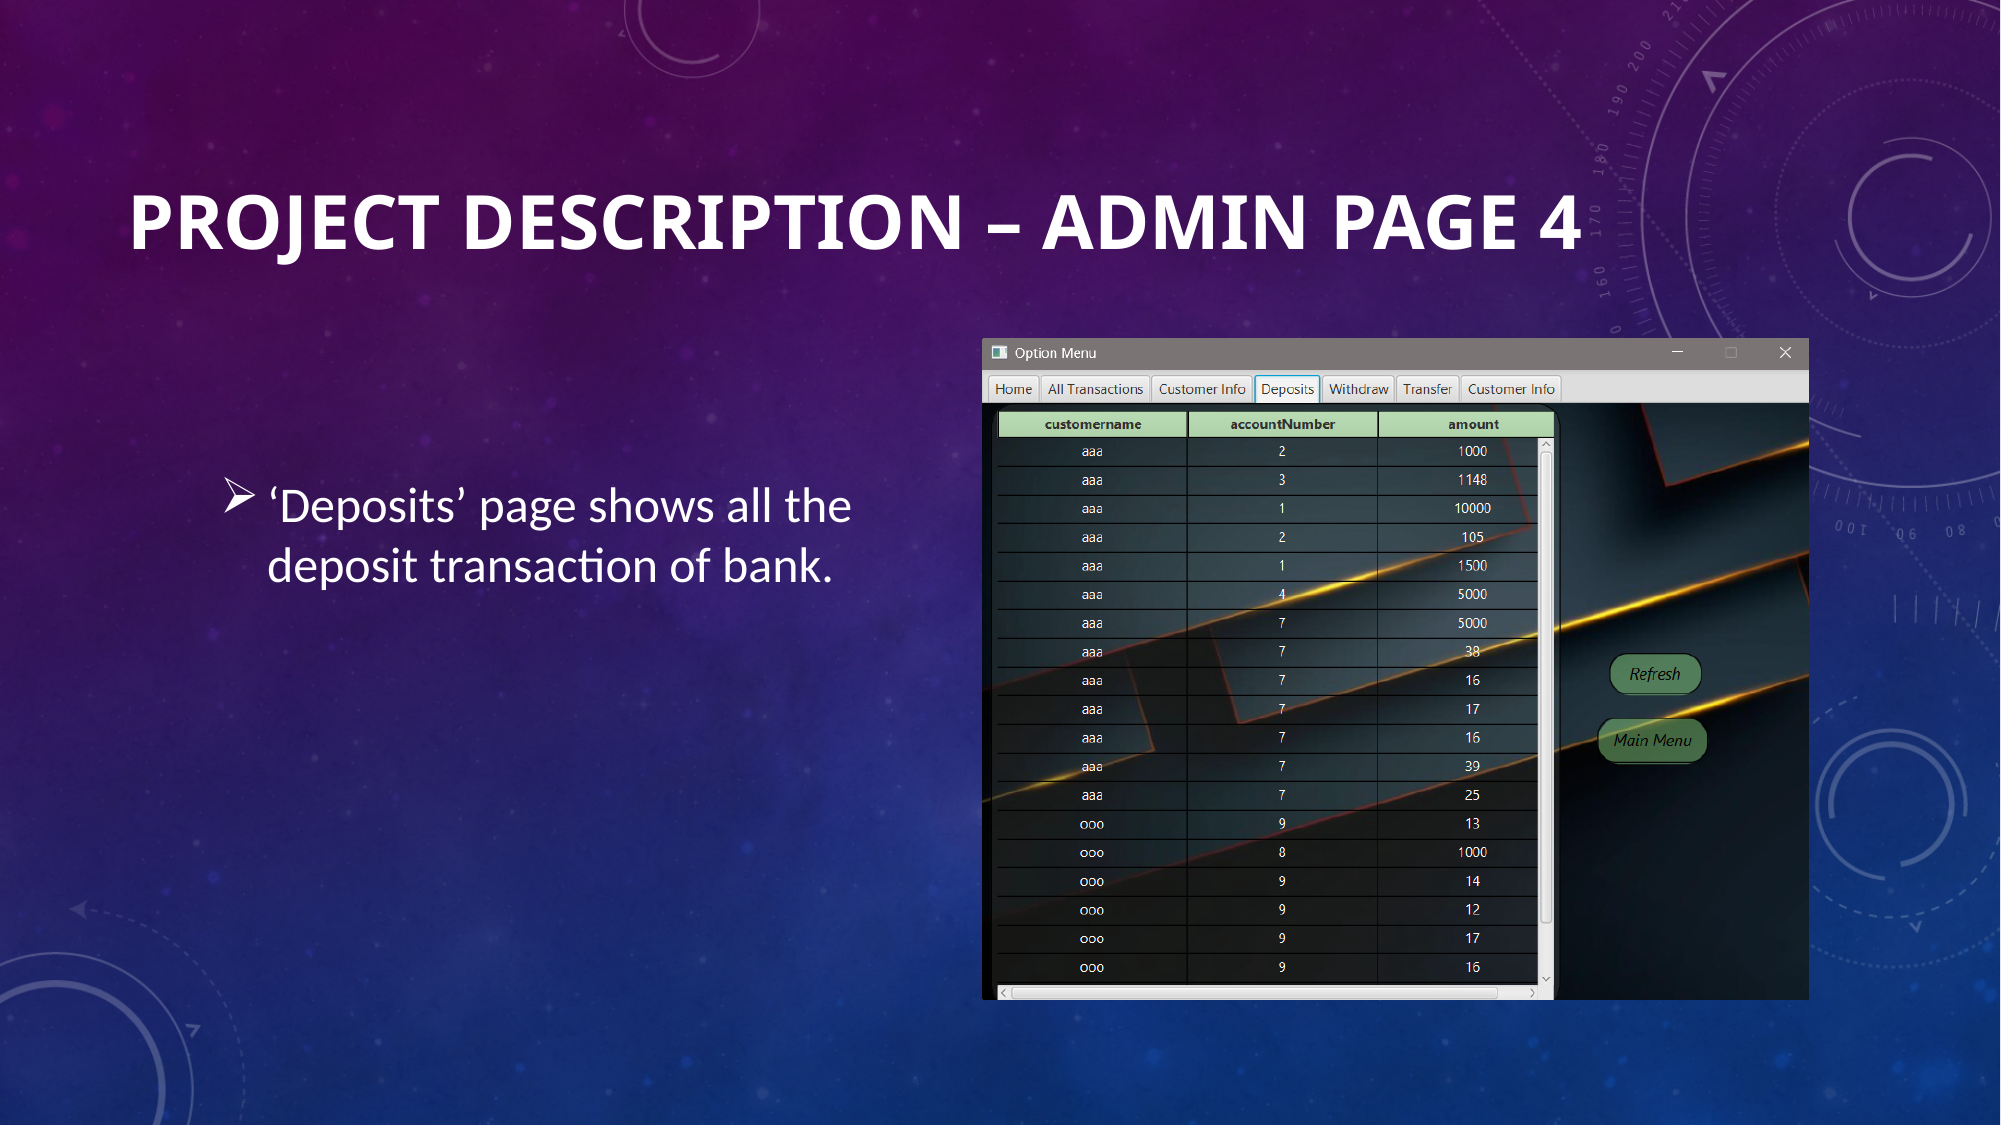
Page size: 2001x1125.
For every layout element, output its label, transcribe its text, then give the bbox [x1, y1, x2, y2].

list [981, 338, 1810, 1000]
title Project description – admin page 4 [112, 99, 1775, 339]
picture [0, 0, 2001, 1125]
text_box ‘Deposits’ page shows all the deposit transaction of bank. [205, 464, 887, 600]
